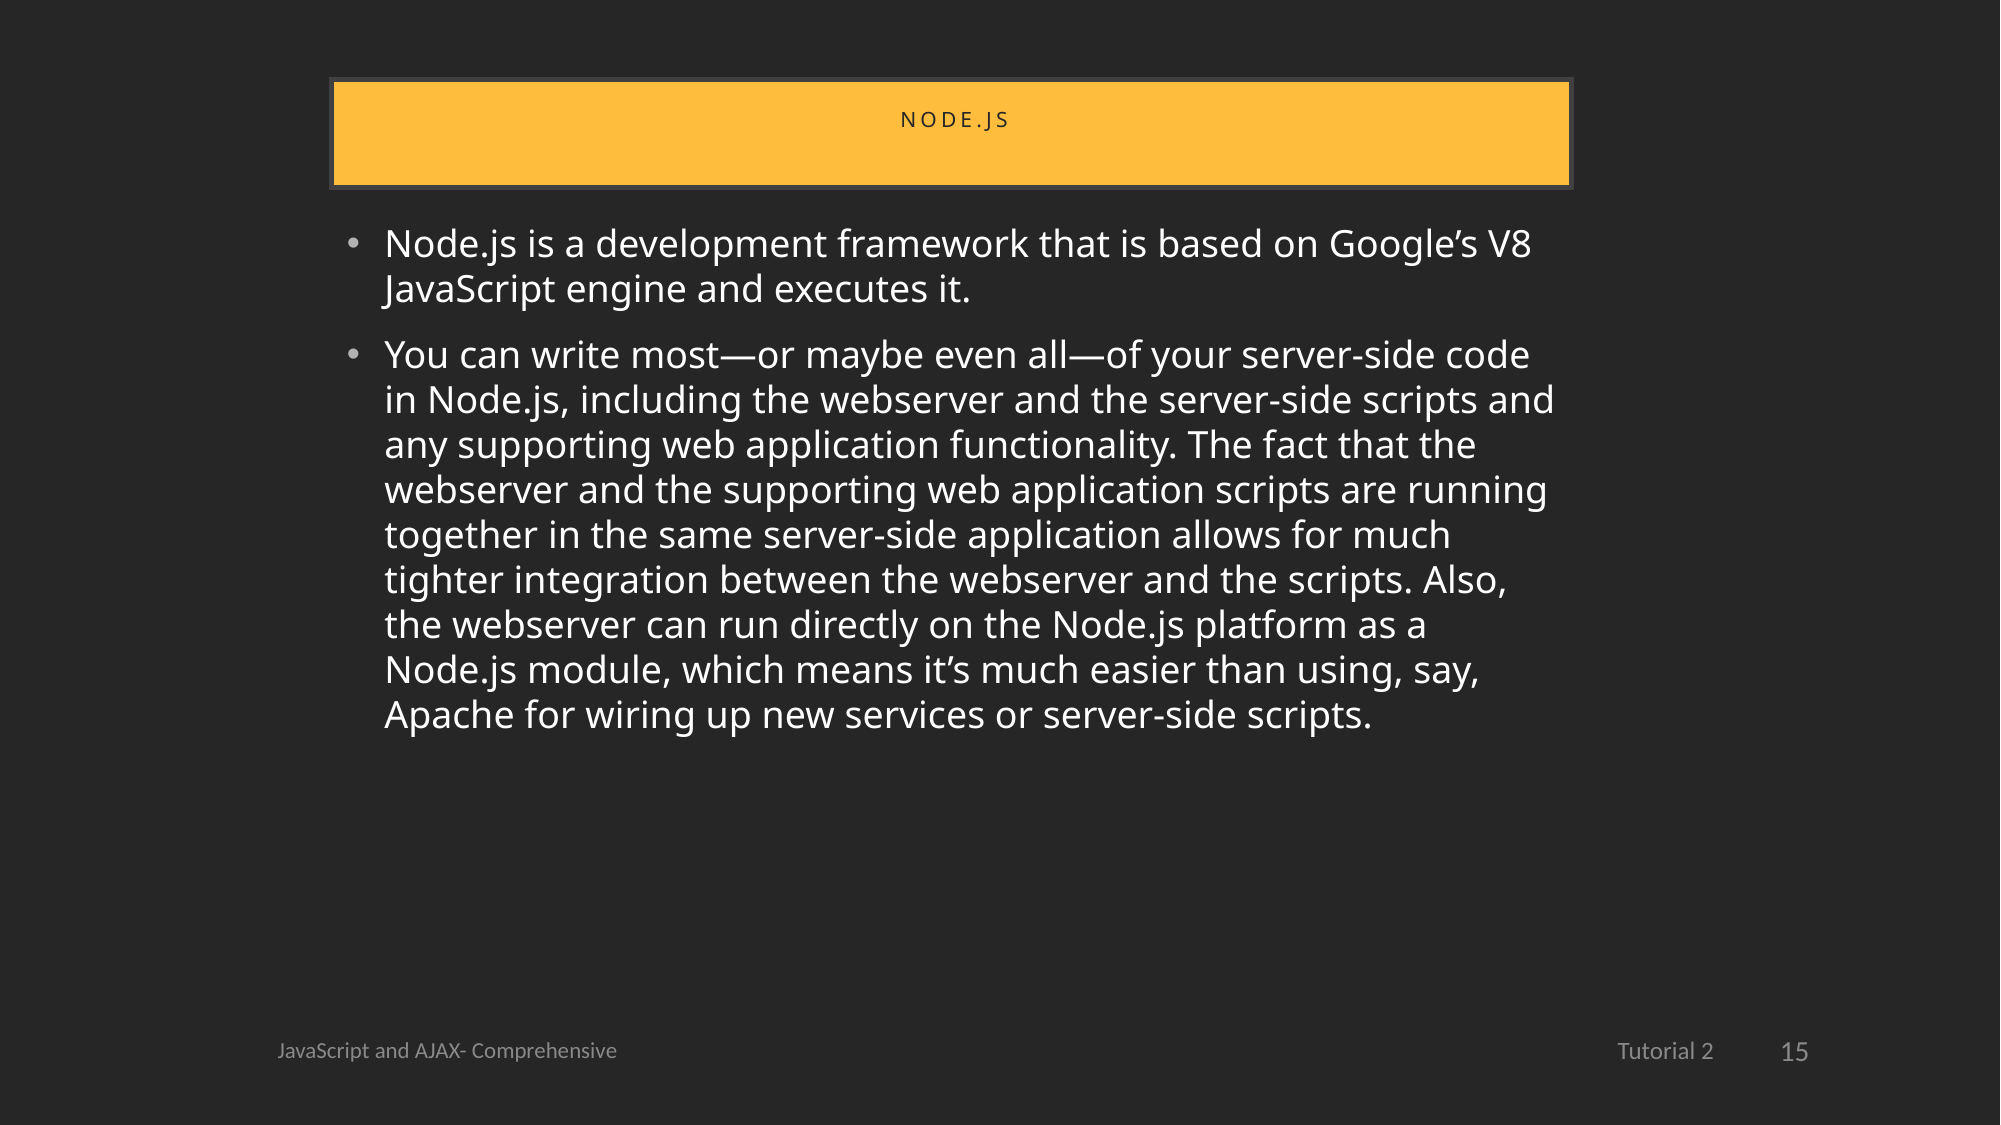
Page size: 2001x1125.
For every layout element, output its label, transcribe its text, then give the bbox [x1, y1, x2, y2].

list Node.js is a development framework that is based on Google’s V8 JavaScript engine and executes it. You can write most—or maybe even all—of your server-side code in Node.js, including the webserver and the server-side scripts and any supporting web application functionality. The fact that the webserver and the supporting web application scripts are running together in the same server-side application allows for much tighter integration between the webserver and the scripts. Also, the webserver can run directly on the Node.js platform as a Node.js module, which means it’s much easier than using, say, Apache for wiring up new services or server-side scripts. [331, 212, 1572, 1005]
title Node.js [329, 77, 1574, 190]
slide_number 15 [1764, 1019, 1825, 1080]
footer JavaScript and AJAX- Comprehensive [262, 1023, 1231, 1076]
slide_number Tutorial 2 [1283, 1023, 1735, 1077]
